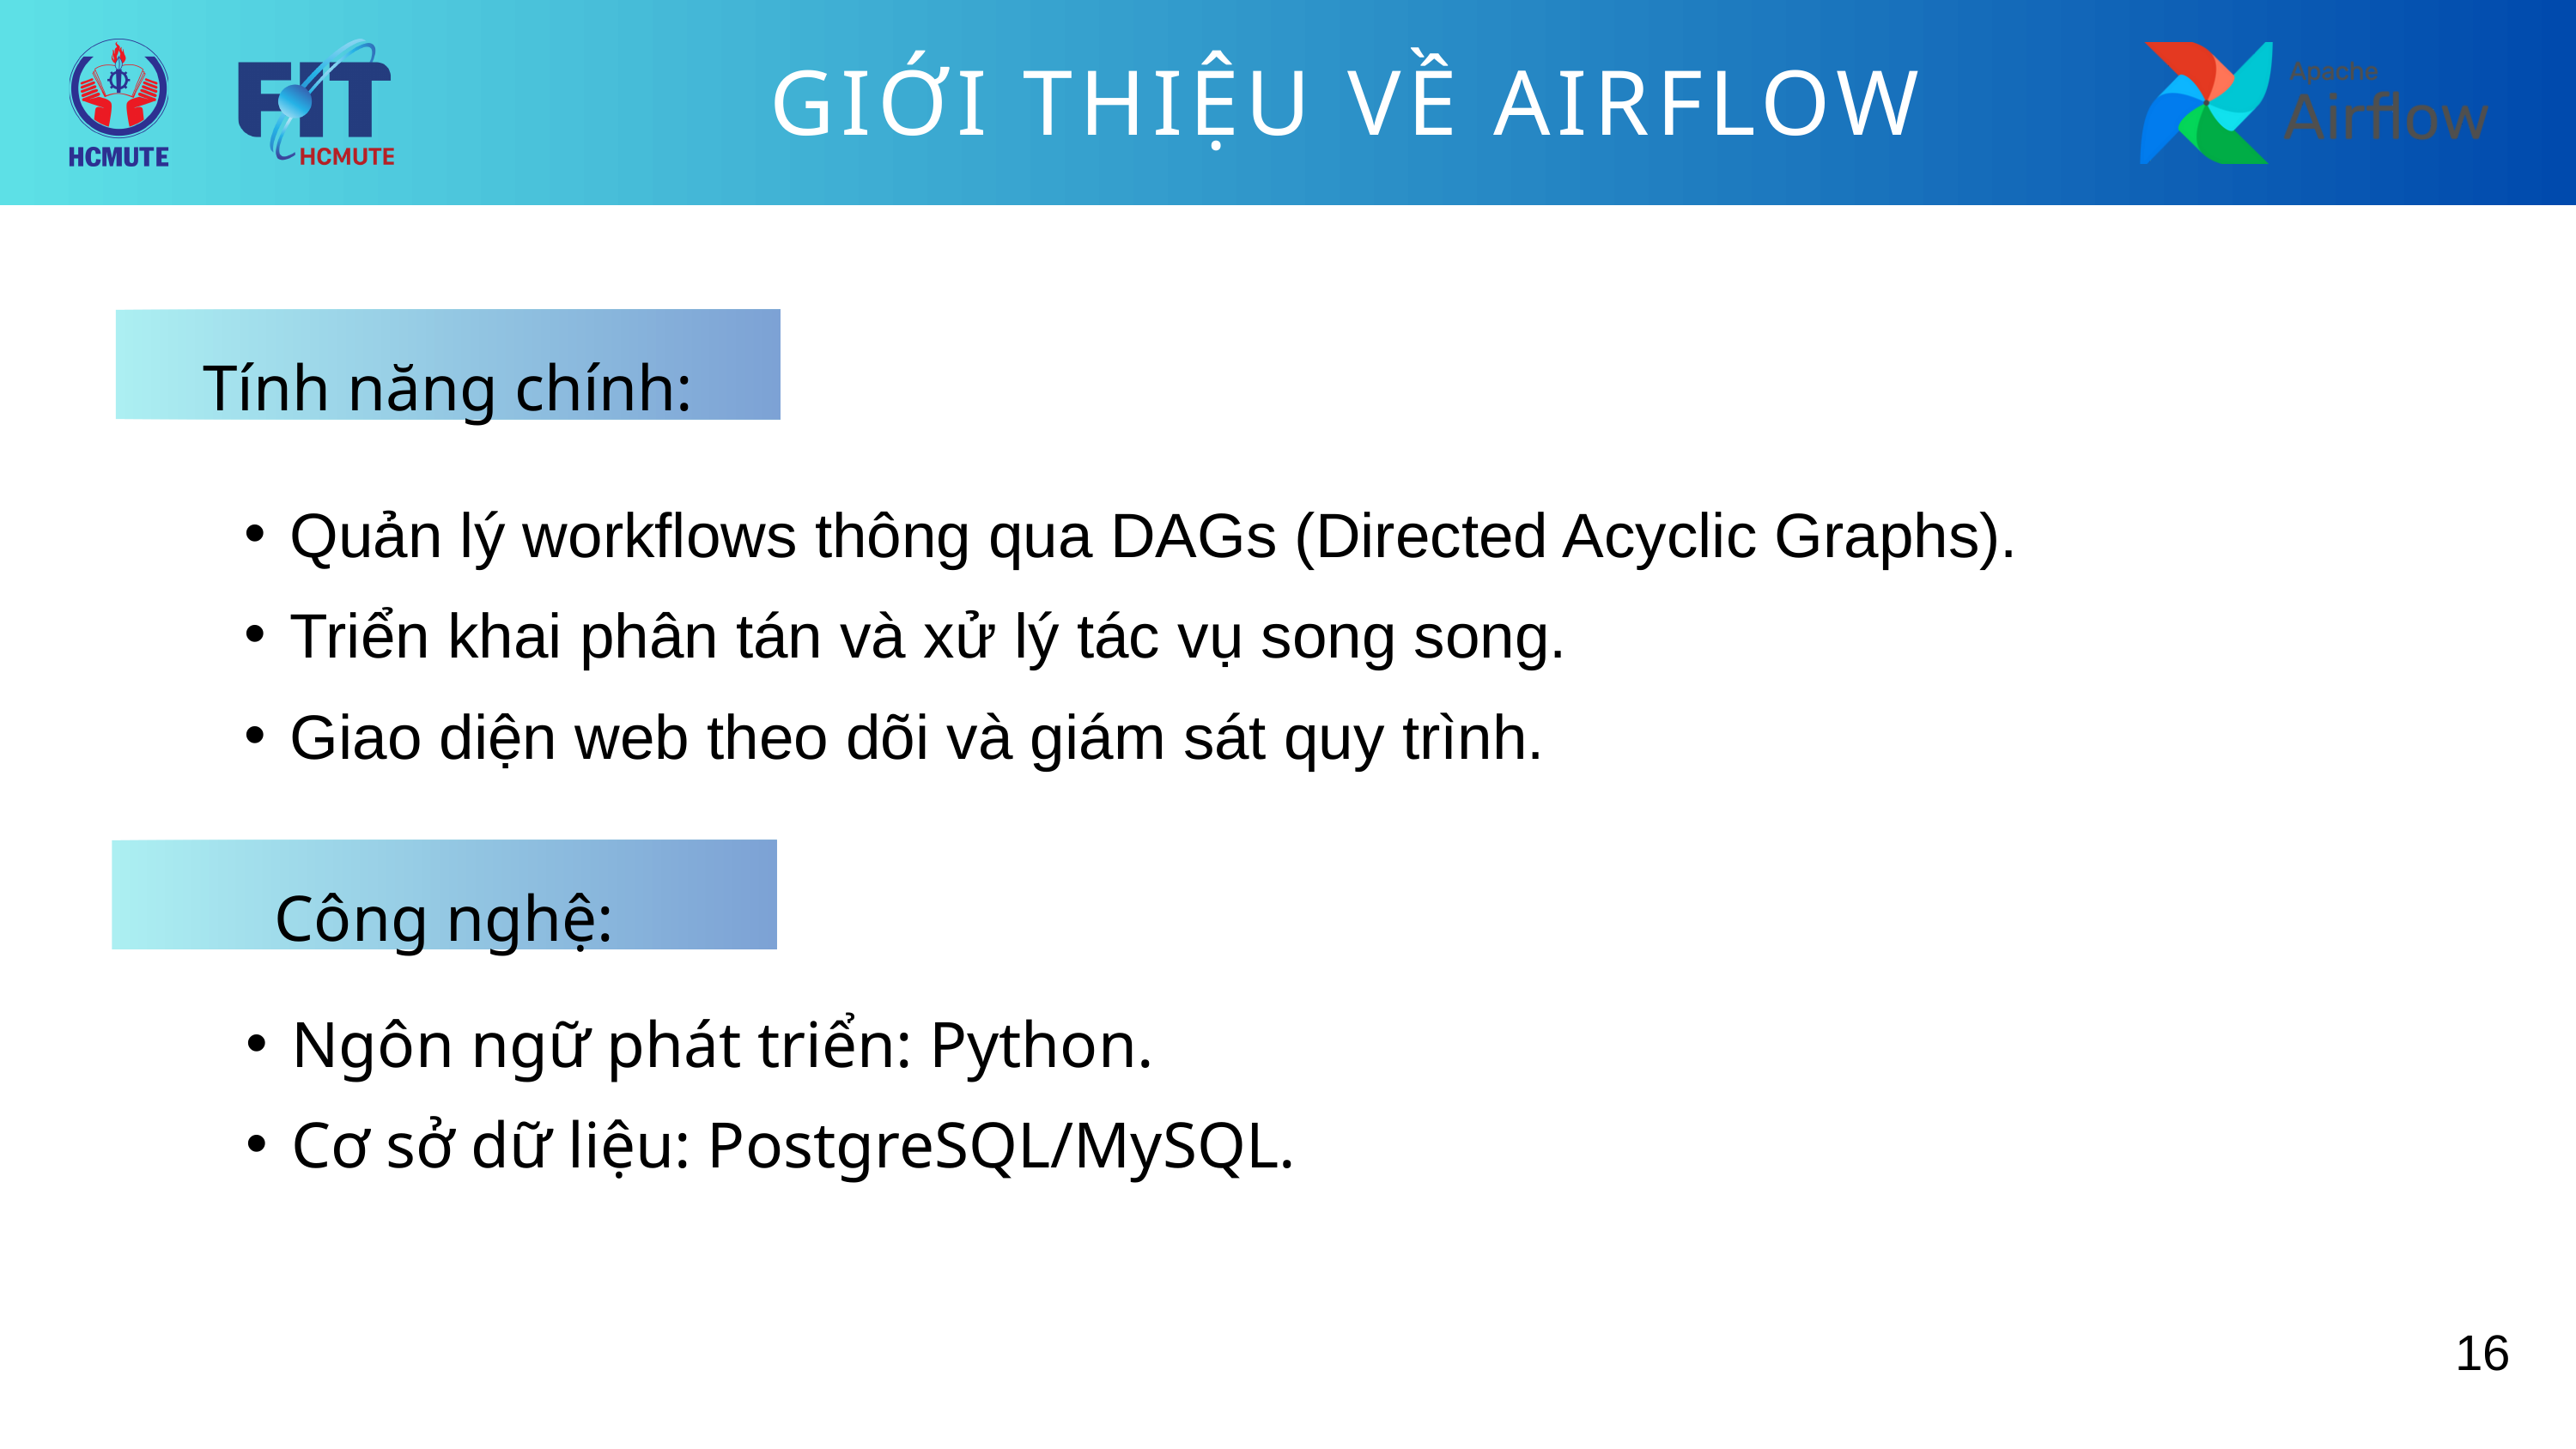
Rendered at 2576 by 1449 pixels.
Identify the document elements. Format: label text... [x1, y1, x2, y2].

text_box Quản lý workflows thông qua DAGs (Directed Acyclic Graphs). Triển khai phân tán và xử lý tác vụ song song. Giao diện web theo dõi và giám sát quy trình. [198, 469, 2039, 772]
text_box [0, 0, 2576, 206]
text_box Ngôn ngữ phát triển: Python. Cơ sở dữ liệu: PostgreSQL/MySQL. [200, 979, 1706, 1181]
text_box 16 [2446, 1310, 2519, 1381]
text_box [112, 840, 777, 950]
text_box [115, 309, 781, 420]
